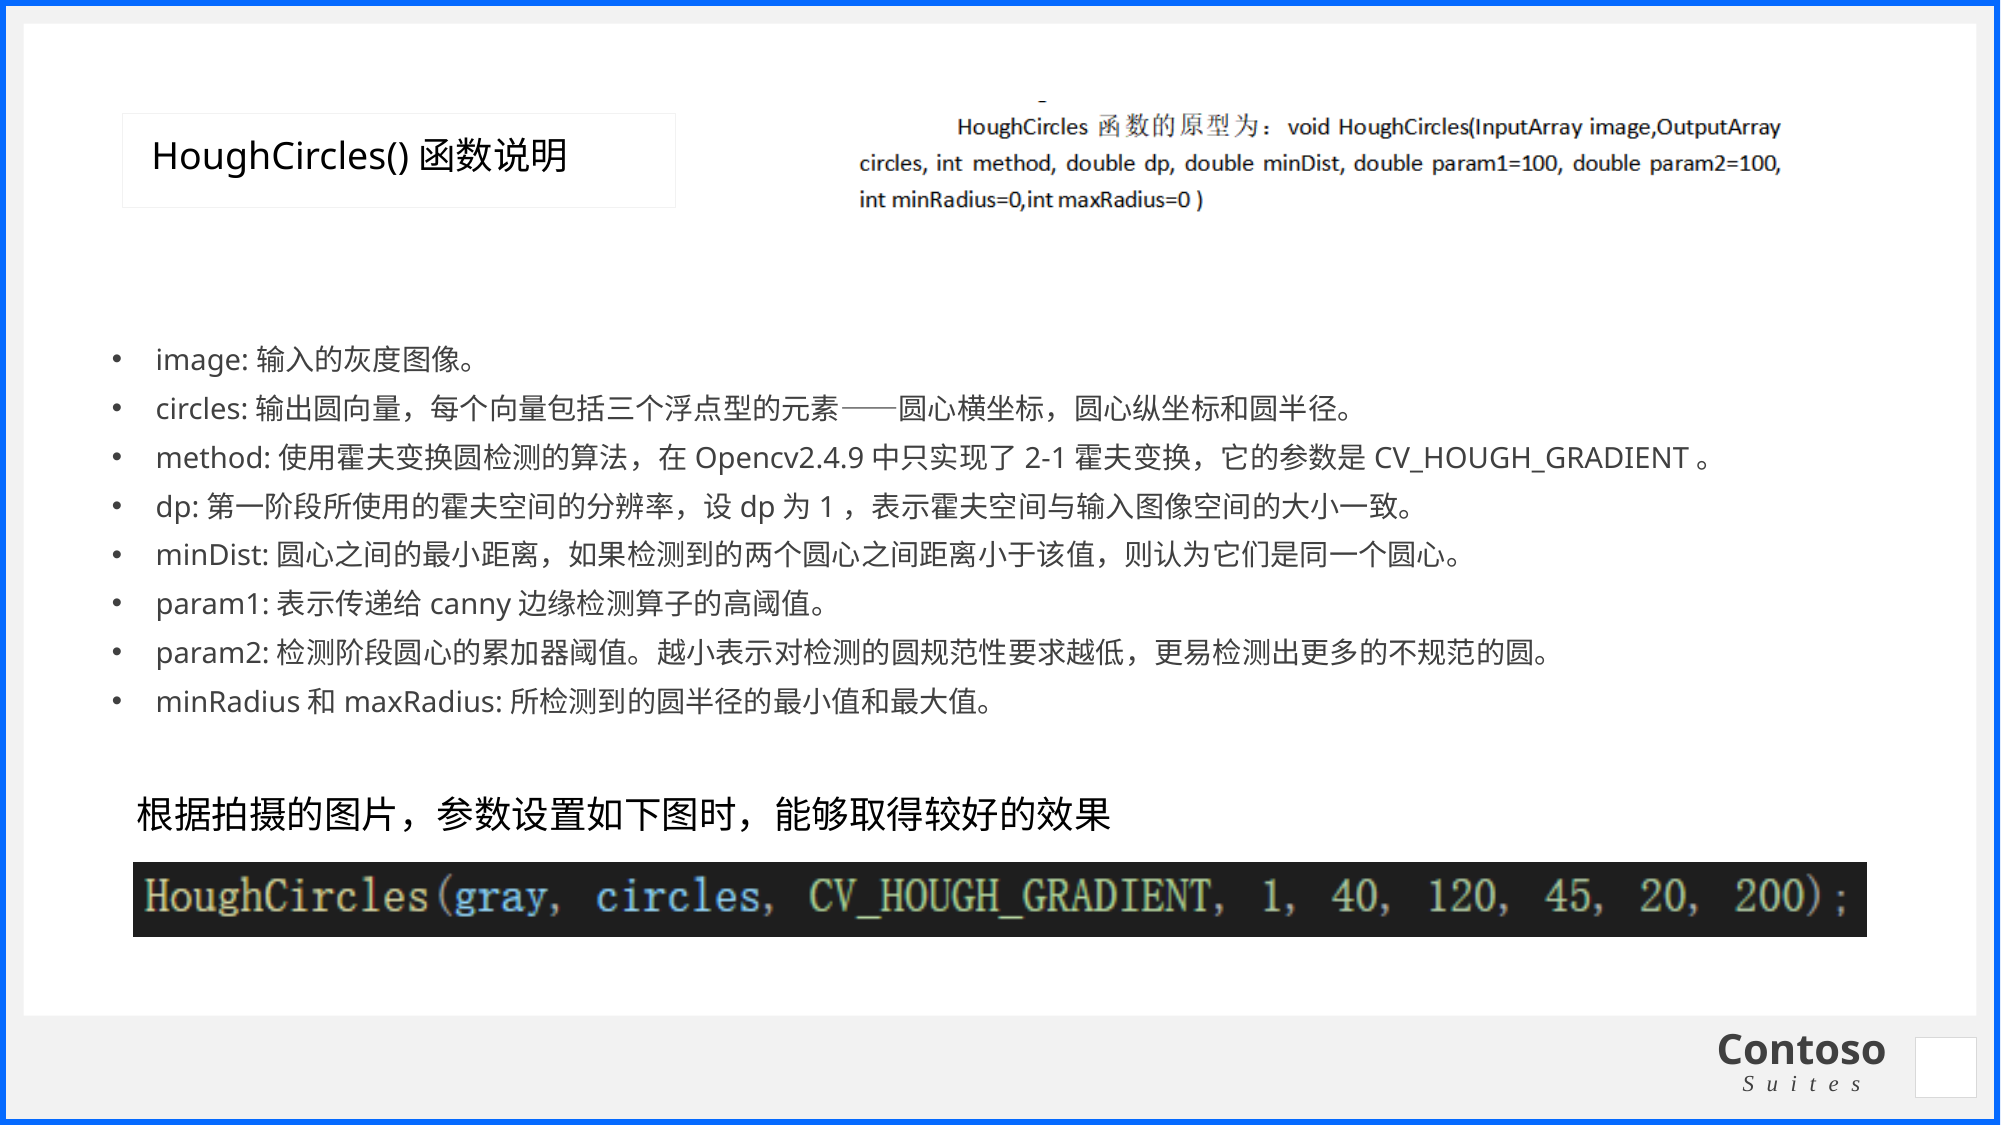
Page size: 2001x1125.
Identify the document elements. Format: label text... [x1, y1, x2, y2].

picture [133, 861, 1867, 937]
slide_number [1915, 1037, 1977, 1098]
picture [840, 101, 1799, 220]
text_box 根据拍摄的图片，参数设置如下图时，能够取得较好的效果 [121, 783, 1177, 843]
subtitle HoughCircles()函数说明 [121, 113, 676, 208]
list image:输入的灰度图像。 circles:输出圆向量，每个向量包括三个浮点型的元素——圆心横坐标，圆心纵坐标和圆半径。 method:使用霍夫变换圆检测的算法，在Opencv2.4.9中只实现了2-1霍夫变换，它的参数是CV_HOUGH_GRADIENT。 dp:第一阶段所使用的霍夫空间的分辨率，设dp为1，表示霍夫空间与输入图像空间的大小一致。 minDist:圆心之间的最小距离，如果检测到的两个圆心之间距离小于该值，则认为它们是同一个圆心。 param1:表示传递给canny边缘检测算子的高阈值。 param2:检测阶段圆心的累加器阈值。越小表示对检测的圆规范性要求越低，更易检测出更多的不规范的圆。 minRadius和maxRadius:所检测到的圆半径的最小值和最大值。 [111, 276, 1932, 718]
